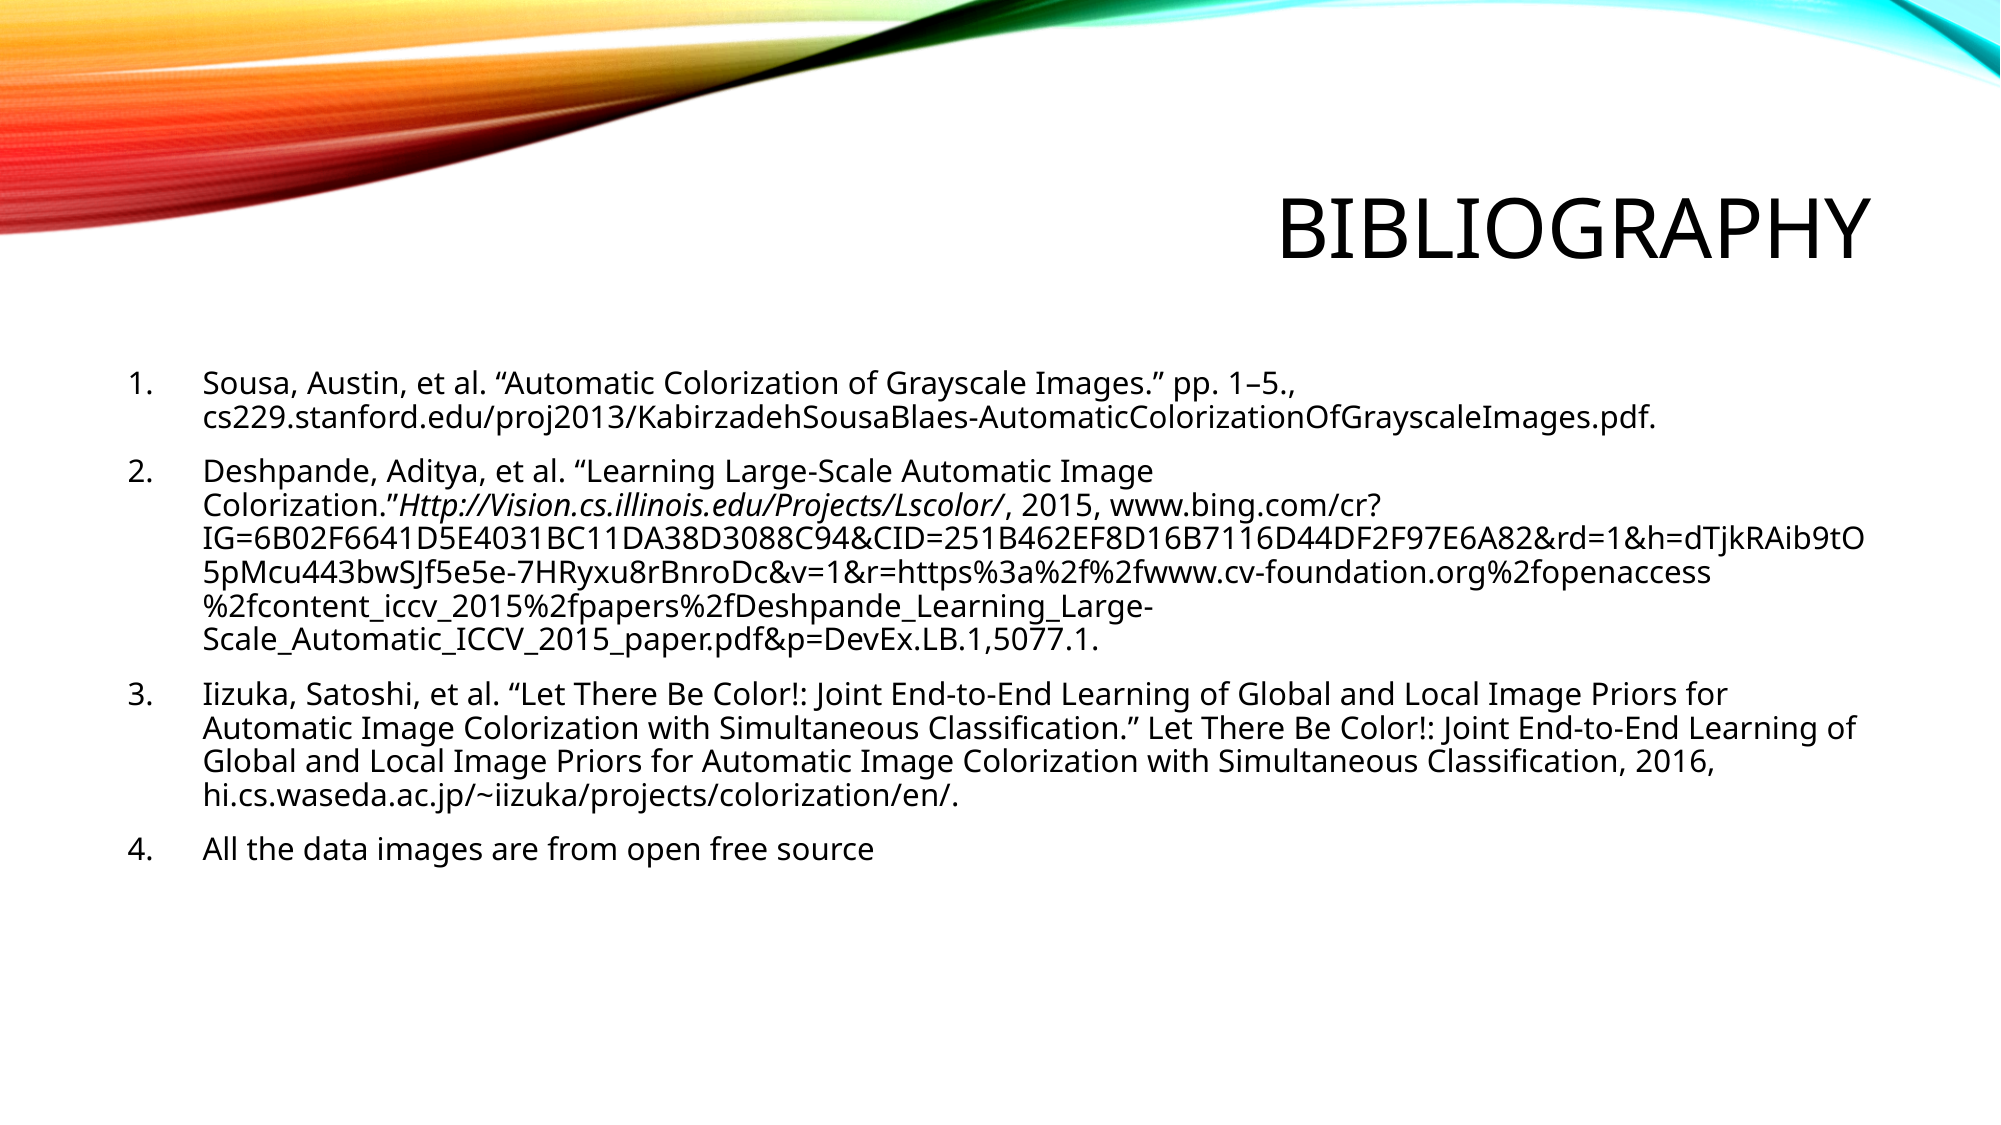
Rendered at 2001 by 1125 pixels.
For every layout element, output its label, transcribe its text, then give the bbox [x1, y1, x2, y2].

list Sousa, Austin, et al. “Automatic Colorization of Grayscale Images.” pp. 1–5., cs229.stanford.edu/proj2013/KabirzadehSousaBlaes-AutomaticColorizationOfGrayscaleImages.pdf. Deshpande, Aditya, et al. “Learning Large-Scale Automatic Image Colorization.”Http://Vision.cs.illinois.edu/Projects/Lscolor/, 2015, www.bing.com/cr?IG=6B02F6641D5E4031BC11DA38D3088C94&CID=251B462EF8D16B7116D44DF2F97E6A82&rd=1&h=dTjkRAib9tO5pMcu443bwSJf5e5e-7HRyxu8rBnroDc&v=1&r=https%3a%2f%2fwww.cv-foundation.org%2fopenaccess%2fcontent_iccv_2015%2fpapers%2fDeshpande_Learning_Large-Scale_Automatic_ICCV_2015_paper.pdf&p=DevEx.LB.1,5077.1. Iizuka, Satoshi, et al. “Let There Be Color!: Joint End-to-End Learning of Global and Local Image Priors for Automatic Image Colorization with Simultaneous Classification.” Let There Be Color!: Joint End-to-End Learning of Global and Local Image Priors for Automatic Image Colorization with Simultaneous Classification, 2016, hi.cs.waseda.ac.jp/~iizuka/projects/colorization/en/. All the data images are from open free source [112, 360, 1888, 1021]
title bibliography [474, 125, 1888, 338]
picture [0, 0, 2000, 237]
